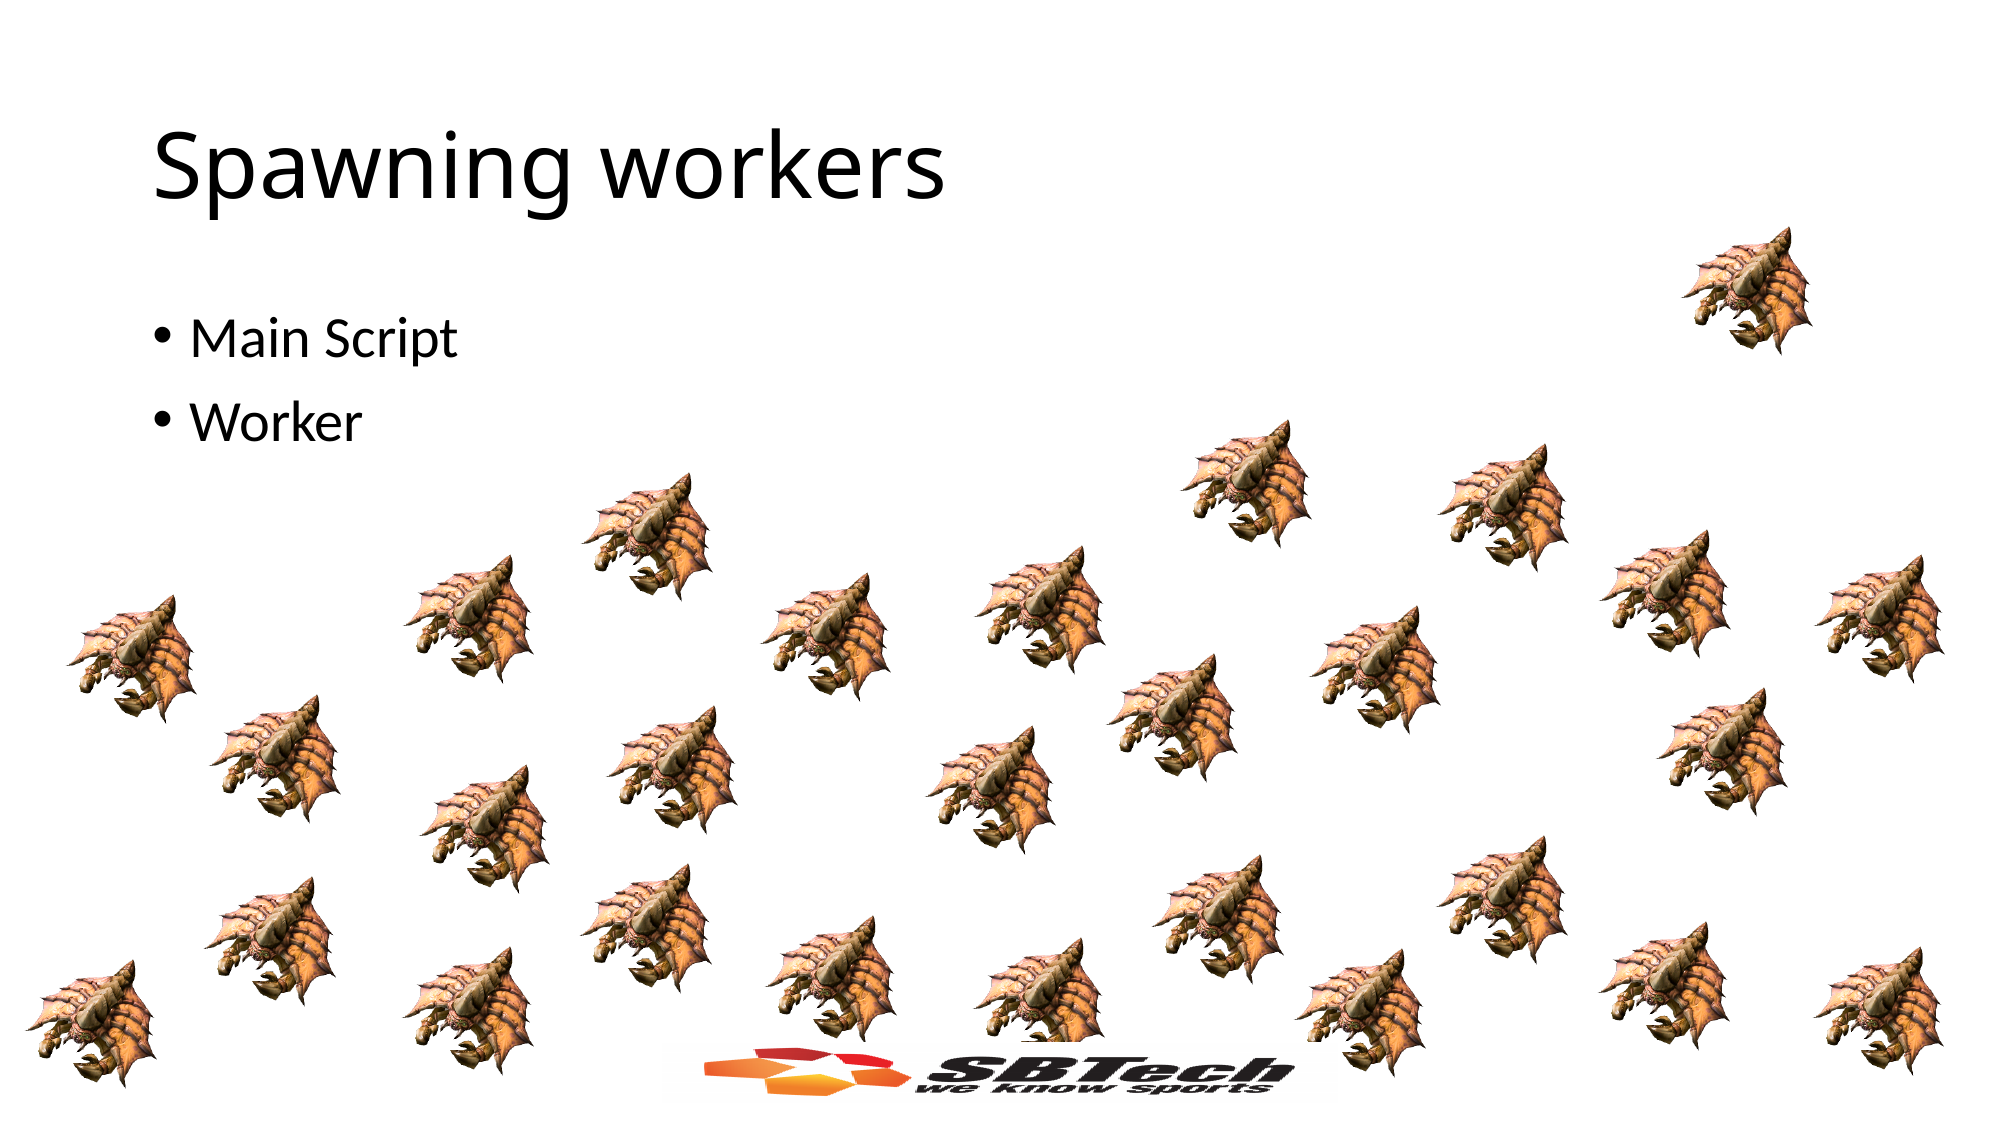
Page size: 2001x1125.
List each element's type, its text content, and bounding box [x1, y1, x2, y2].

picture [764, 914, 897, 1045]
picture [1293, 948, 1426, 1079]
picture [418, 764, 551, 895]
picture [1151, 854, 1284, 985]
picture [24, 959, 157, 1089]
picture [1655, 687, 1788, 817]
list Main Script Worker [137, 299, 1863, 1014]
footer [662, 1042, 1338, 1103]
title Spawning workers [137, 59, 1863, 278]
picture [1680, 226, 1813, 356]
picture [973, 545, 1238, 783]
picture [1598, 529, 1731, 660]
picture [203, 876, 336, 1007]
picture [1435, 835, 1568, 965]
picture [580, 472, 713, 602]
picture [579, 863, 712, 994]
picture [1436, 443, 1569, 573]
picture [1597, 921, 1730, 1051]
picture [401, 946, 534, 1076]
picture [1812, 946, 1945, 1076]
picture [65, 594, 197, 724]
picture [1308, 604, 1441, 735]
picture [759, 572, 891, 702]
picture [1813, 554, 1946, 684]
picture [208, 693, 341, 824]
picture [605, 705, 738, 835]
picture [972, 937, 1105, 1067]
picture [1179, 419, 1312, 550]
picture [924, 725, 1056, 855]
picture [402, 554, 535, 684]
